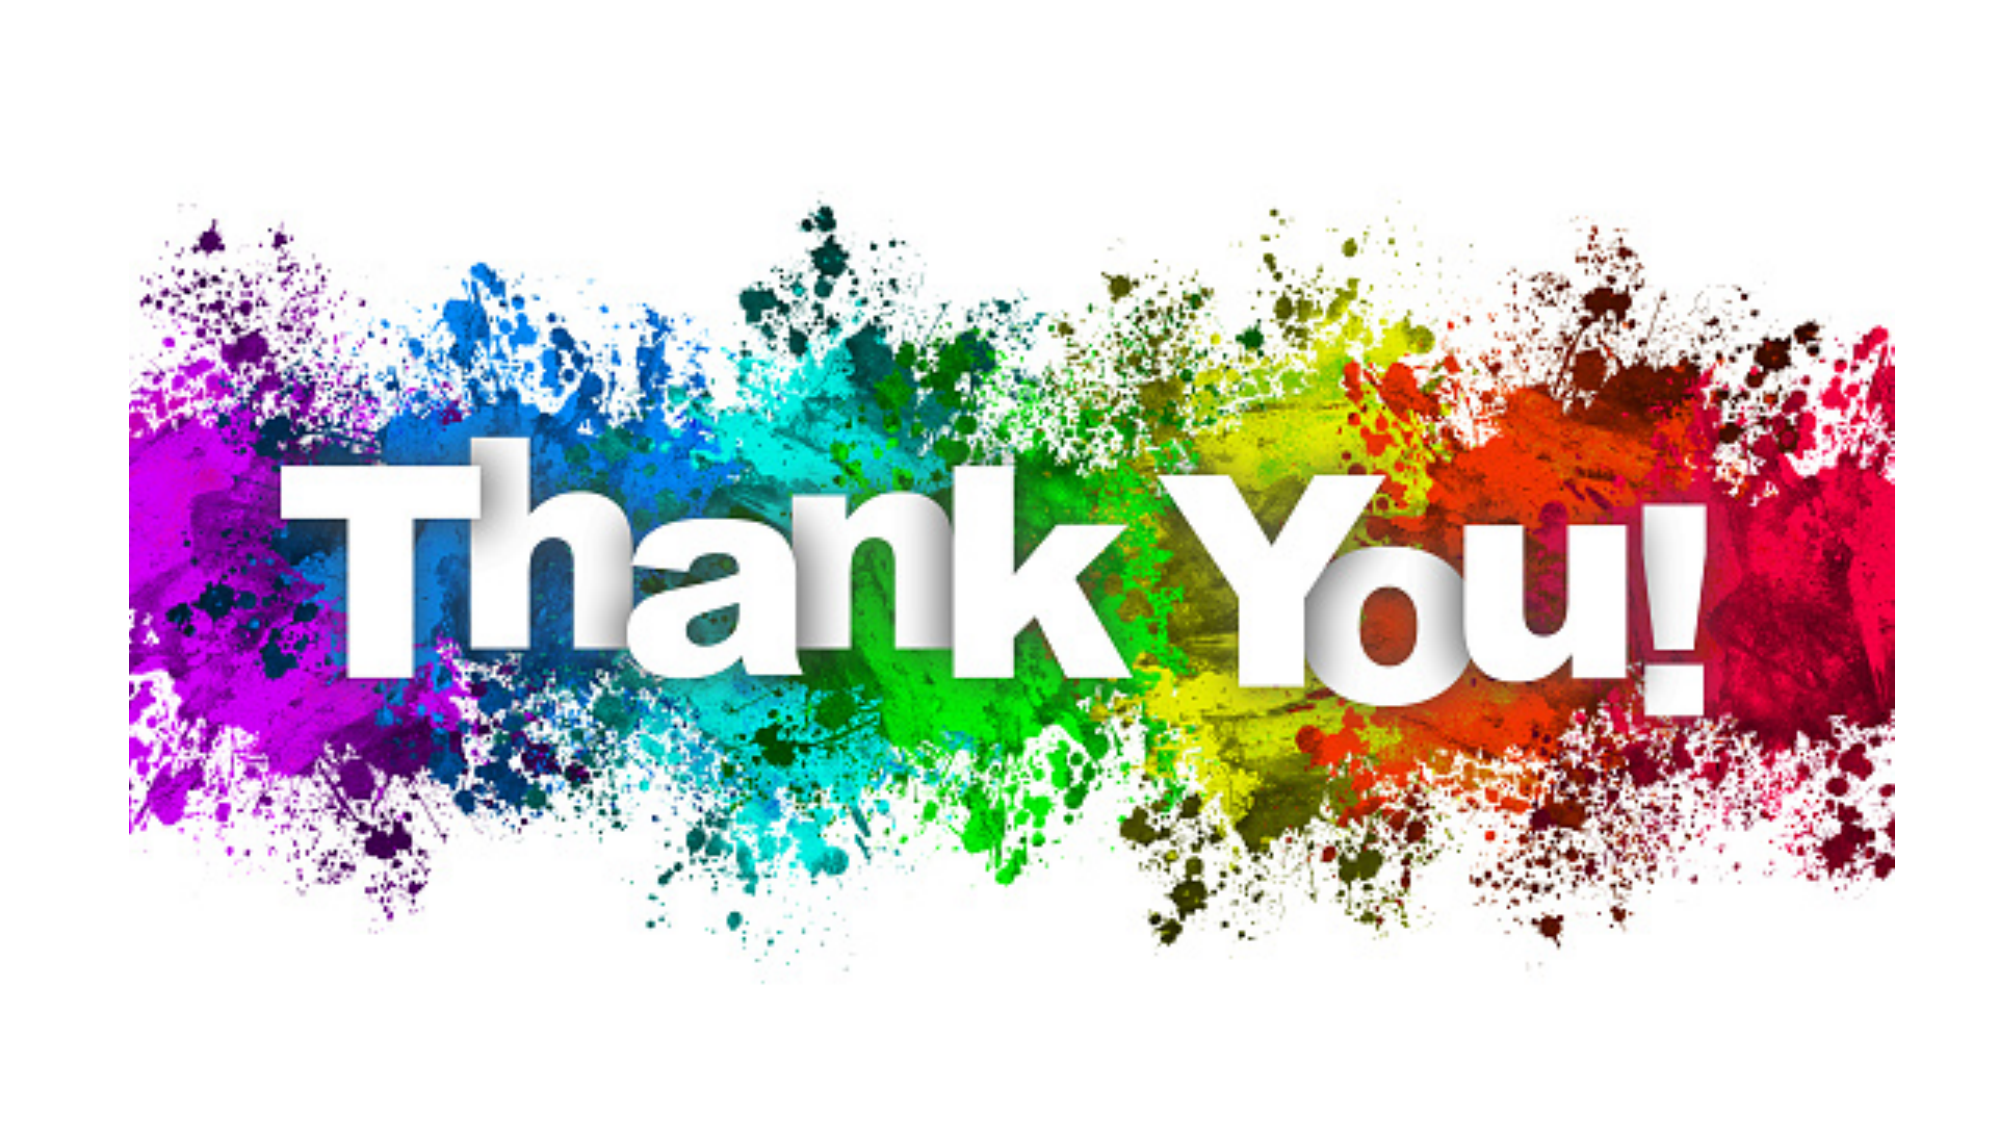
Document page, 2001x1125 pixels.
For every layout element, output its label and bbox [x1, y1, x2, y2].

picture [129, 86, 1895, 1038]
